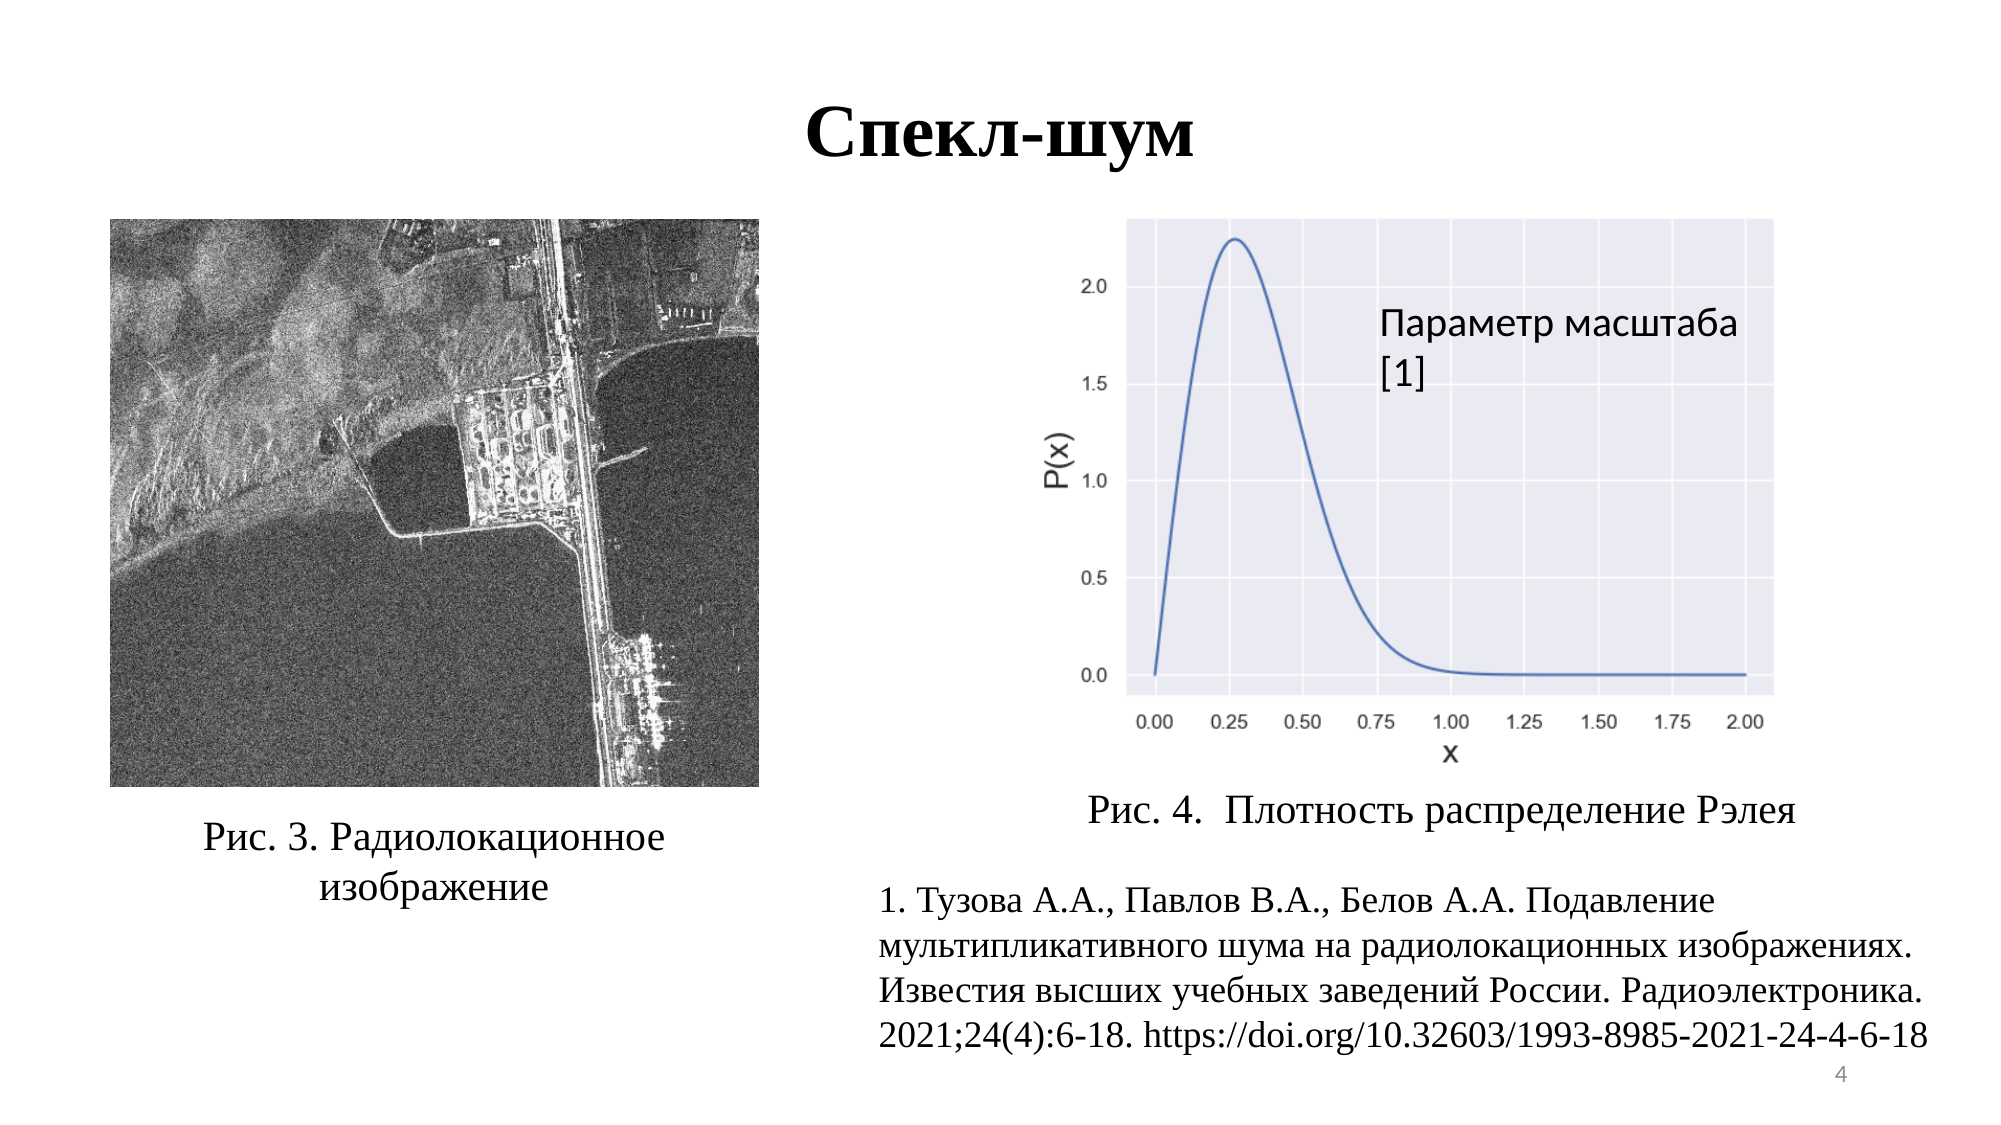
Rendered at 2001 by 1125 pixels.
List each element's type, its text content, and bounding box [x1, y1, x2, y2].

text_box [95, 219, 774, 917]
title Спекл-шум [174, 59, 1826, 206]
slide_number 4 [1412, 1042, 1863, 1103]
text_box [1030, 205, 1815, 840]
text_box 1. Тузова А.А., Павлов В.А., Белов А.А. Подавление мультипликативного шума на радиолокационных изображениях. Известия высших учебных заведений России. Радиоэлектроника. 2021;24(4):6-18. https://doi.org/10.32603/1993-8985-2021-24-4-6-18 [863, 867, 1953, 1063]
